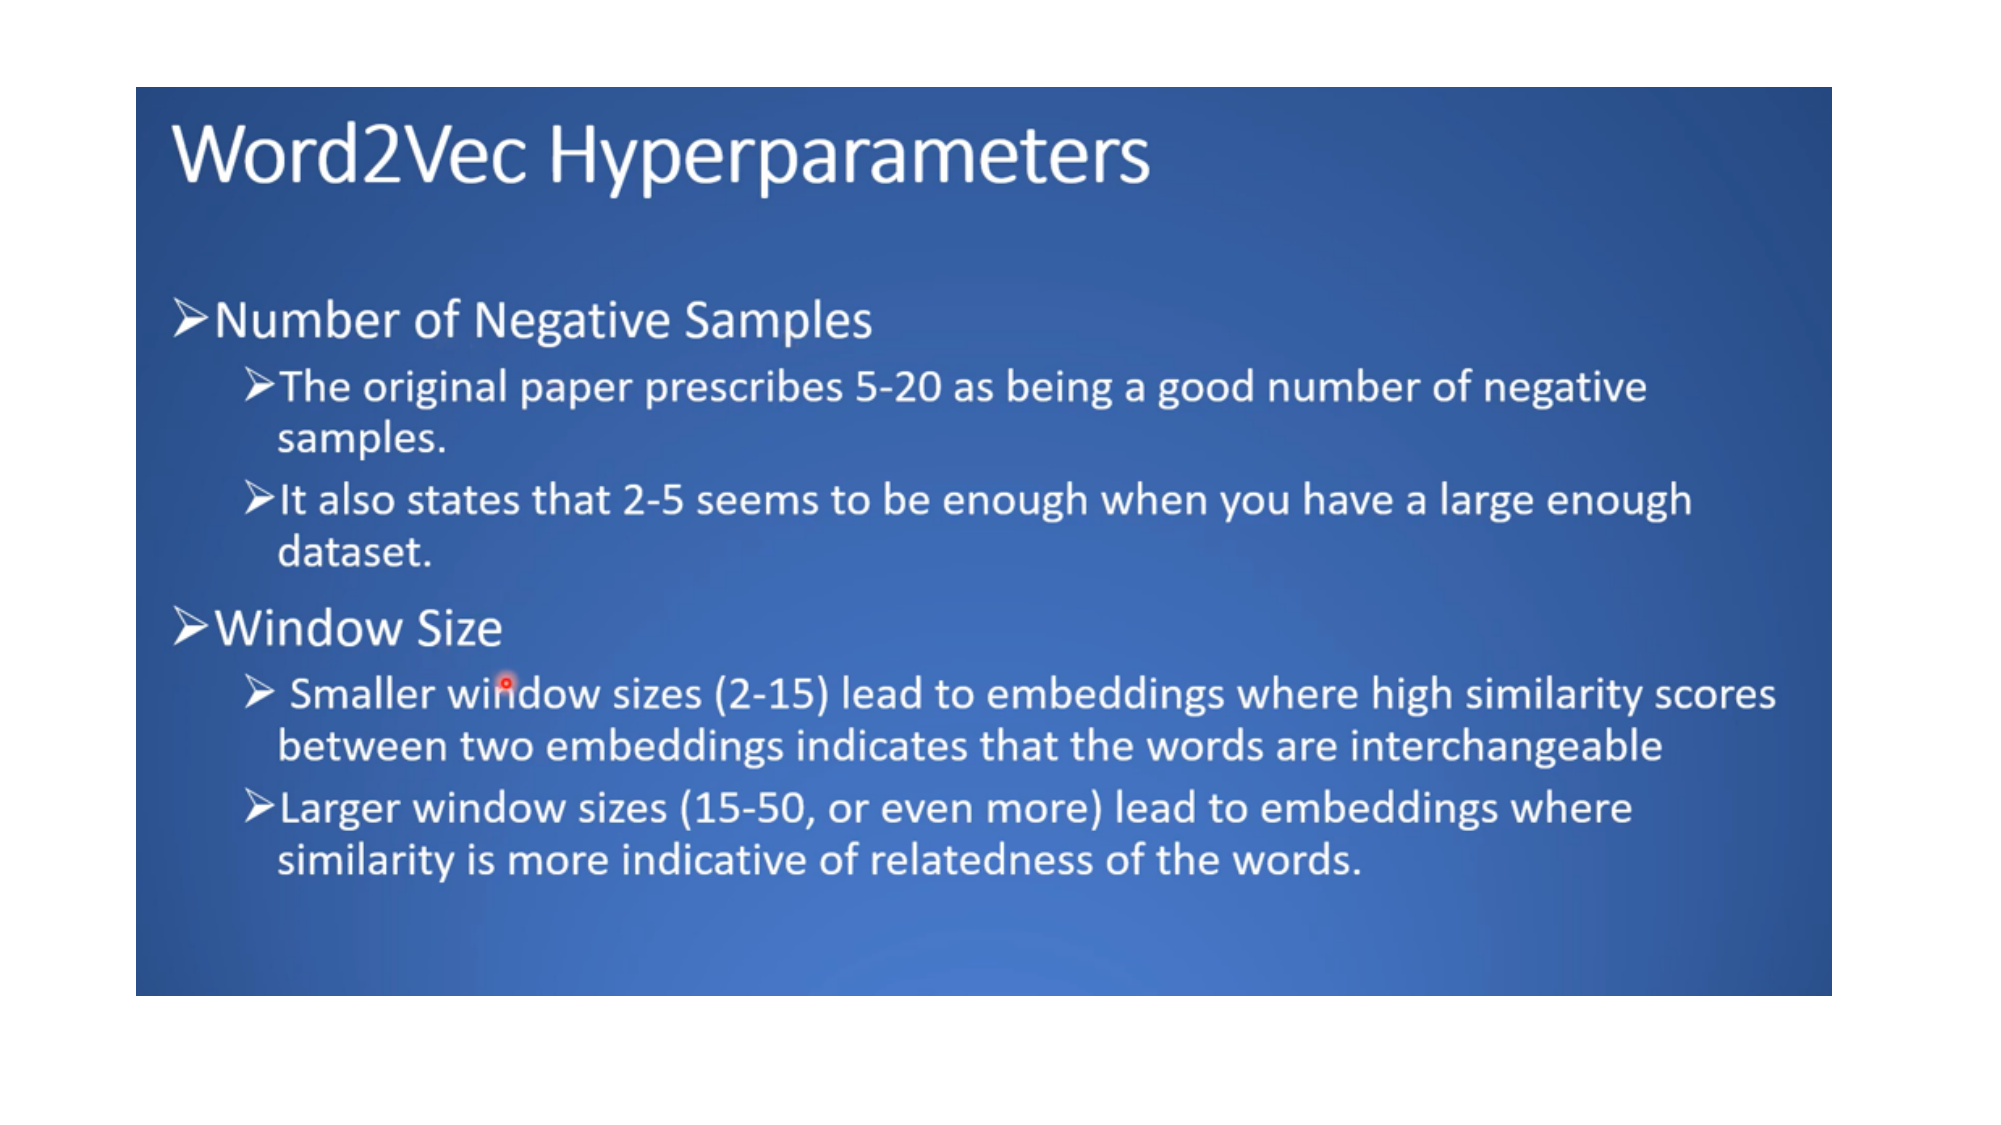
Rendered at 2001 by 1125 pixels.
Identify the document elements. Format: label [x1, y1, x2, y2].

picture [136, 87, 1832, 996]
